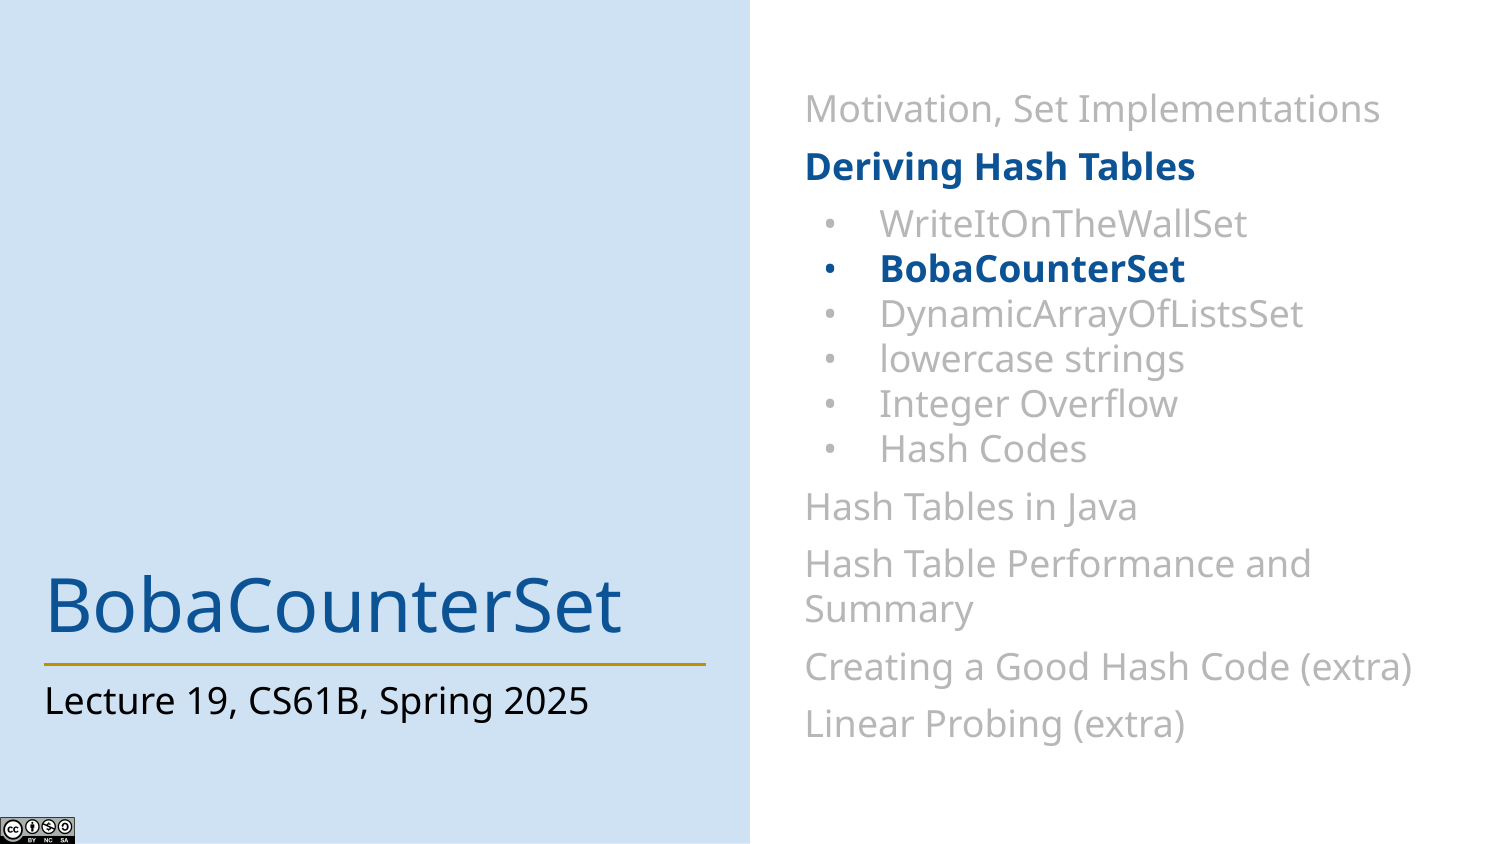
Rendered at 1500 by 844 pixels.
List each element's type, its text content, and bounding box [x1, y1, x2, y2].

title BobaCounterSet [29, 328, 790, 663]
subtitle Lecture 19, CS61B, Spring 2025 [29, 667, 712, 732]
picture [0, 817, 75, 844]
list Motivation, Set Implementations Deriving Hash Tables WriteItOnTheWallSet BobaCounterSet DynamicArrayOfListsSet lowercase strings Integer Overflow Hash Codes Hash Tables in Java Hash Table Performance and Summary Creating a Good Hash Code (extra) Linear Probing (extra) [789, 65, 1446, 765]
